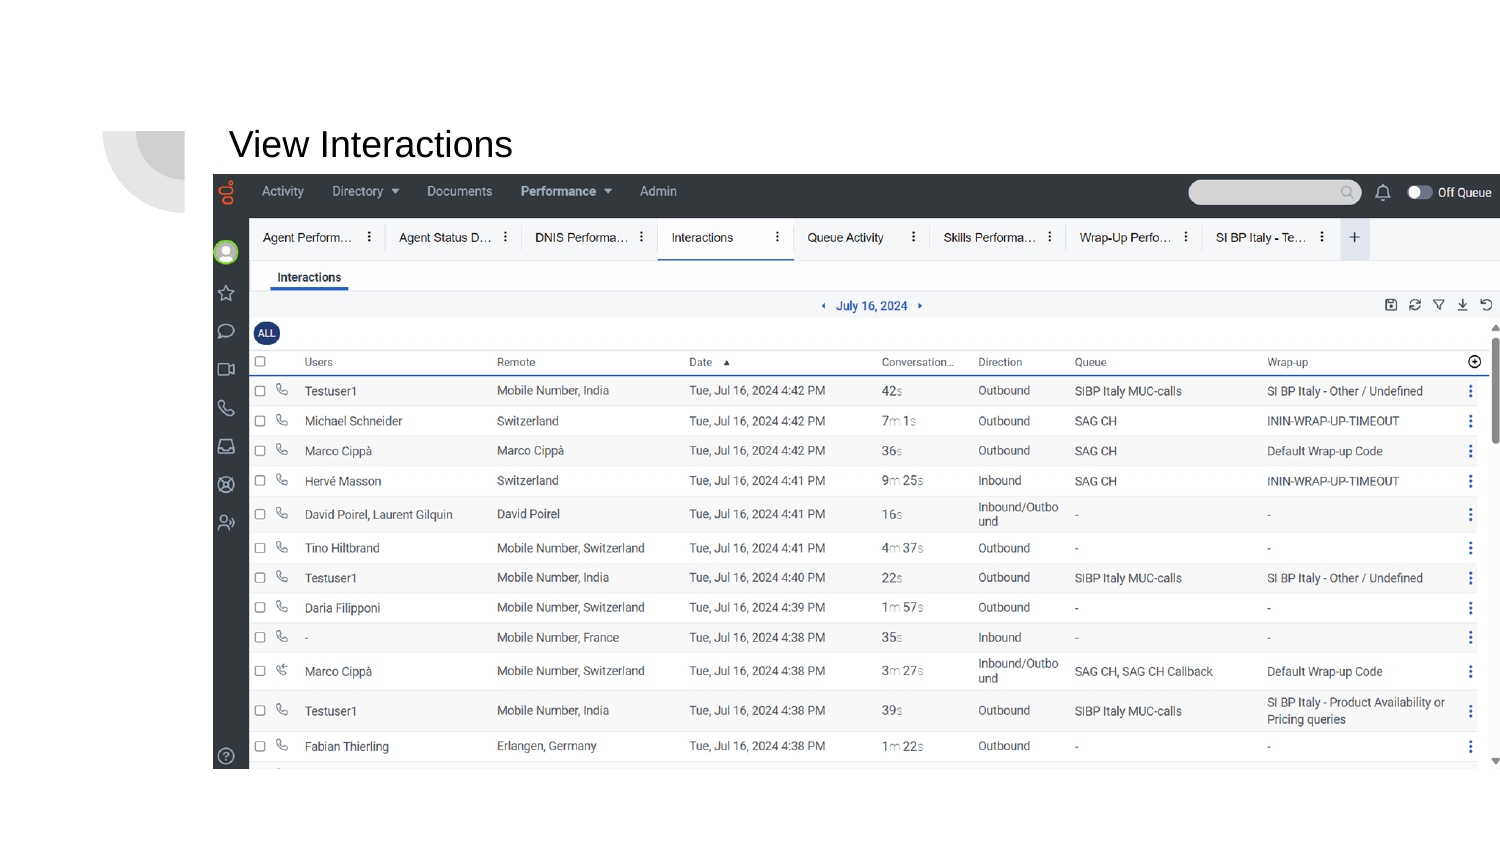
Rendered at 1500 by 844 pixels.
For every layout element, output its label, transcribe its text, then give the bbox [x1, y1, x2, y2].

picture [213, 174, 1500, 769]
title View Interactions [213, 98, 1368, 174]
